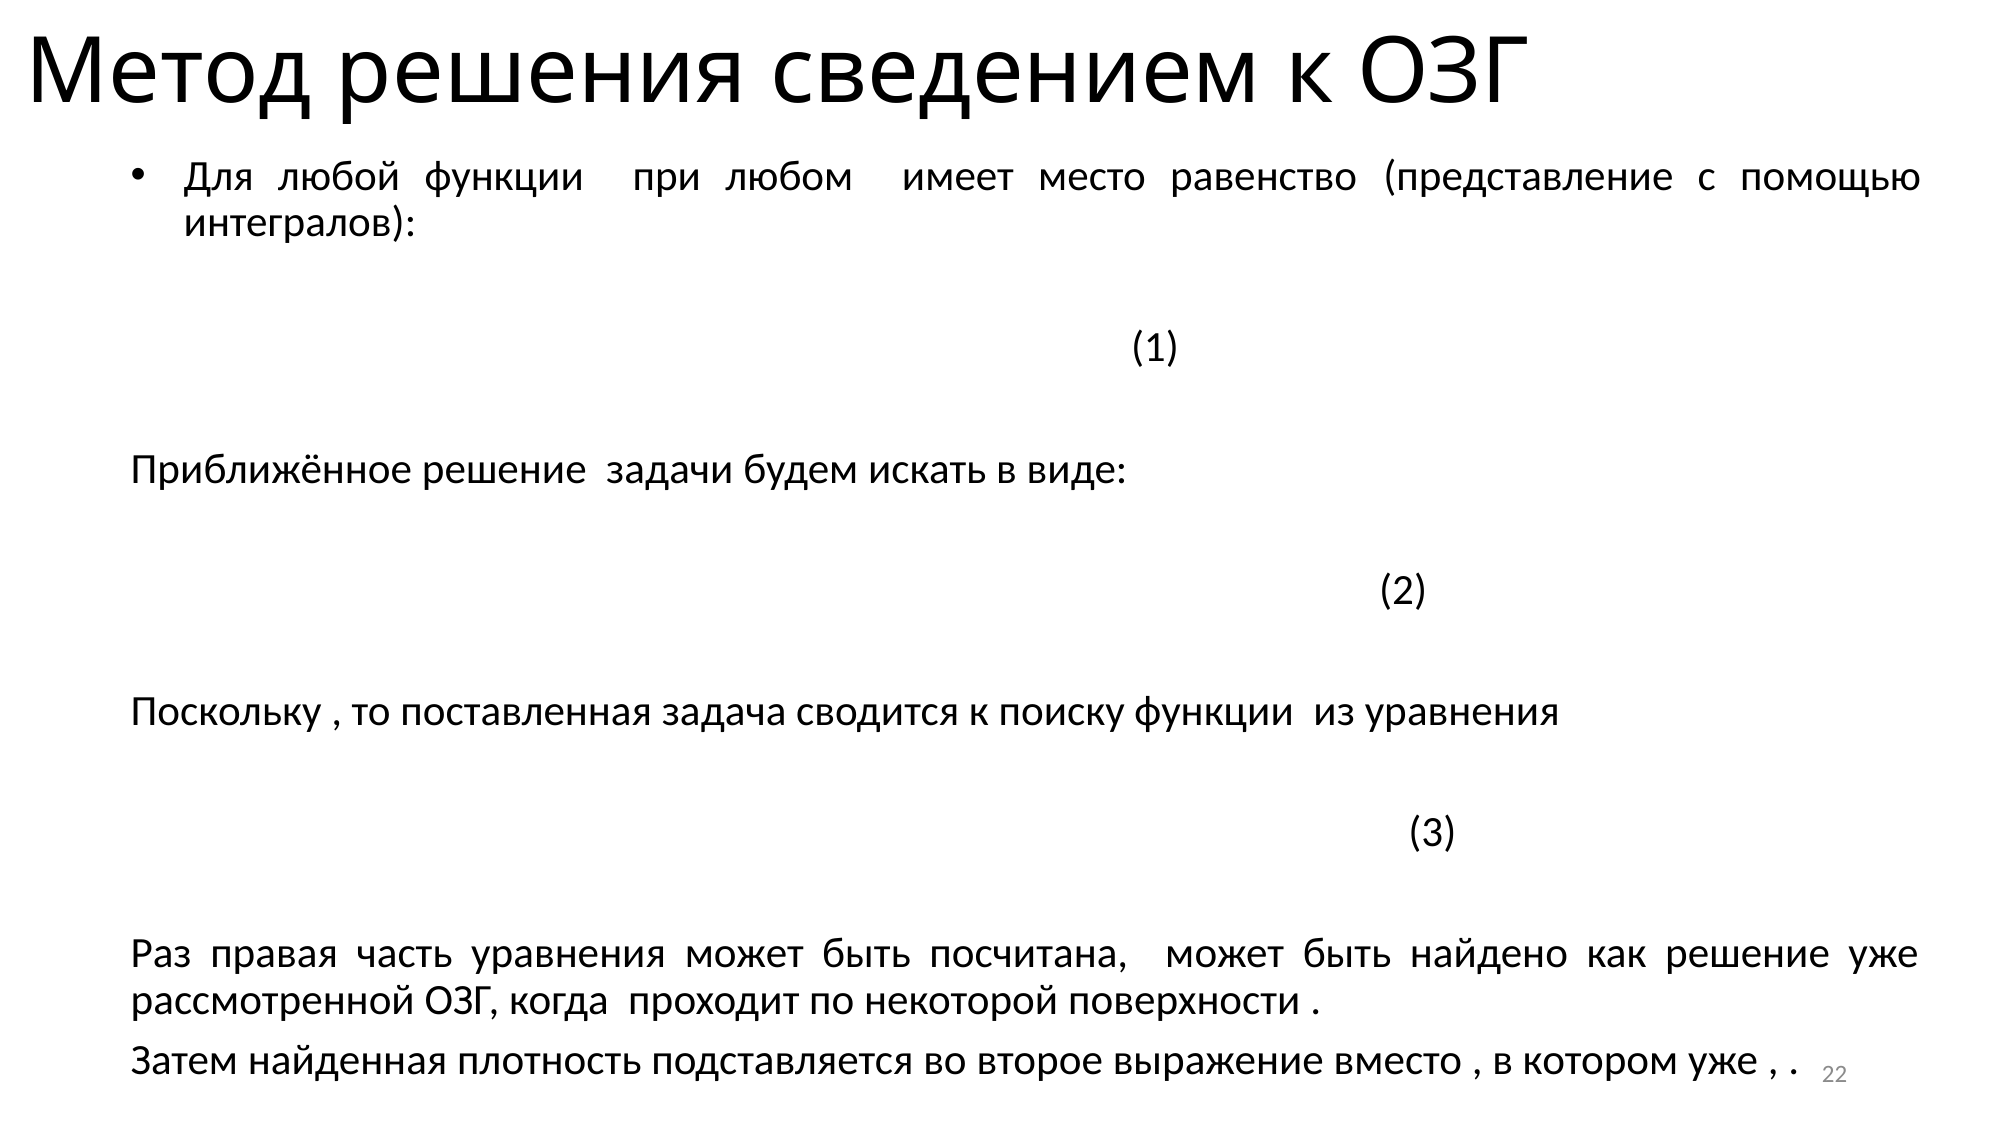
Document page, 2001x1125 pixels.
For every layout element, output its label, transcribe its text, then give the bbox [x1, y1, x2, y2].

slide_number 22 [1412, 1042, 1863, 1103]
title Метод решения сведением к ОЗГ [10, 0, 1736, 146]
